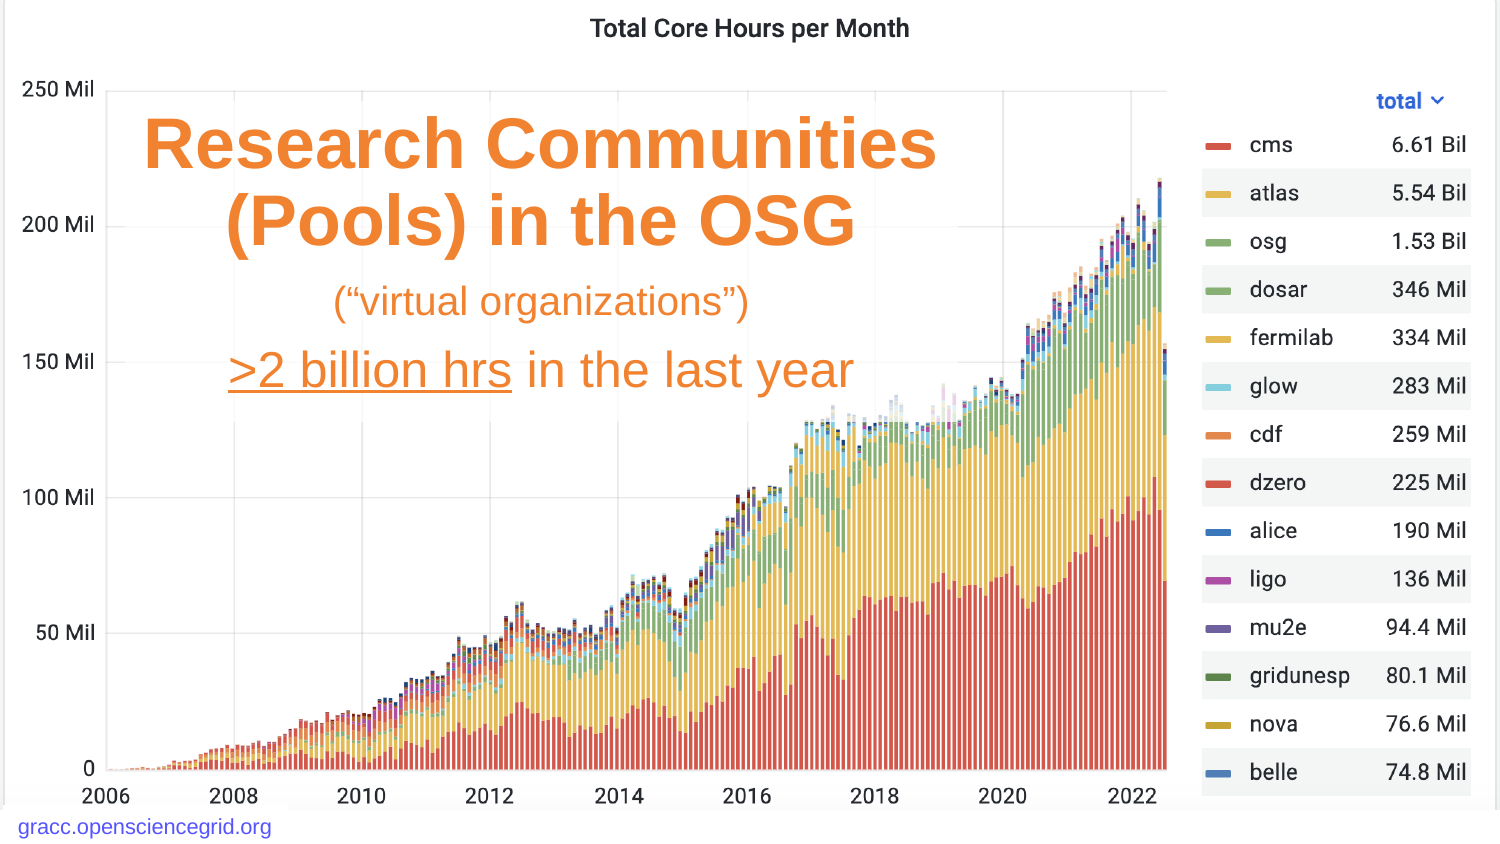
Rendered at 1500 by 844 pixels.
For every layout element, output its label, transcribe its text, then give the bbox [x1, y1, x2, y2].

text_box gracc.opensciencegrid.org [3, 819, 288, 844]
picture [0, 0, 1500, 810]
